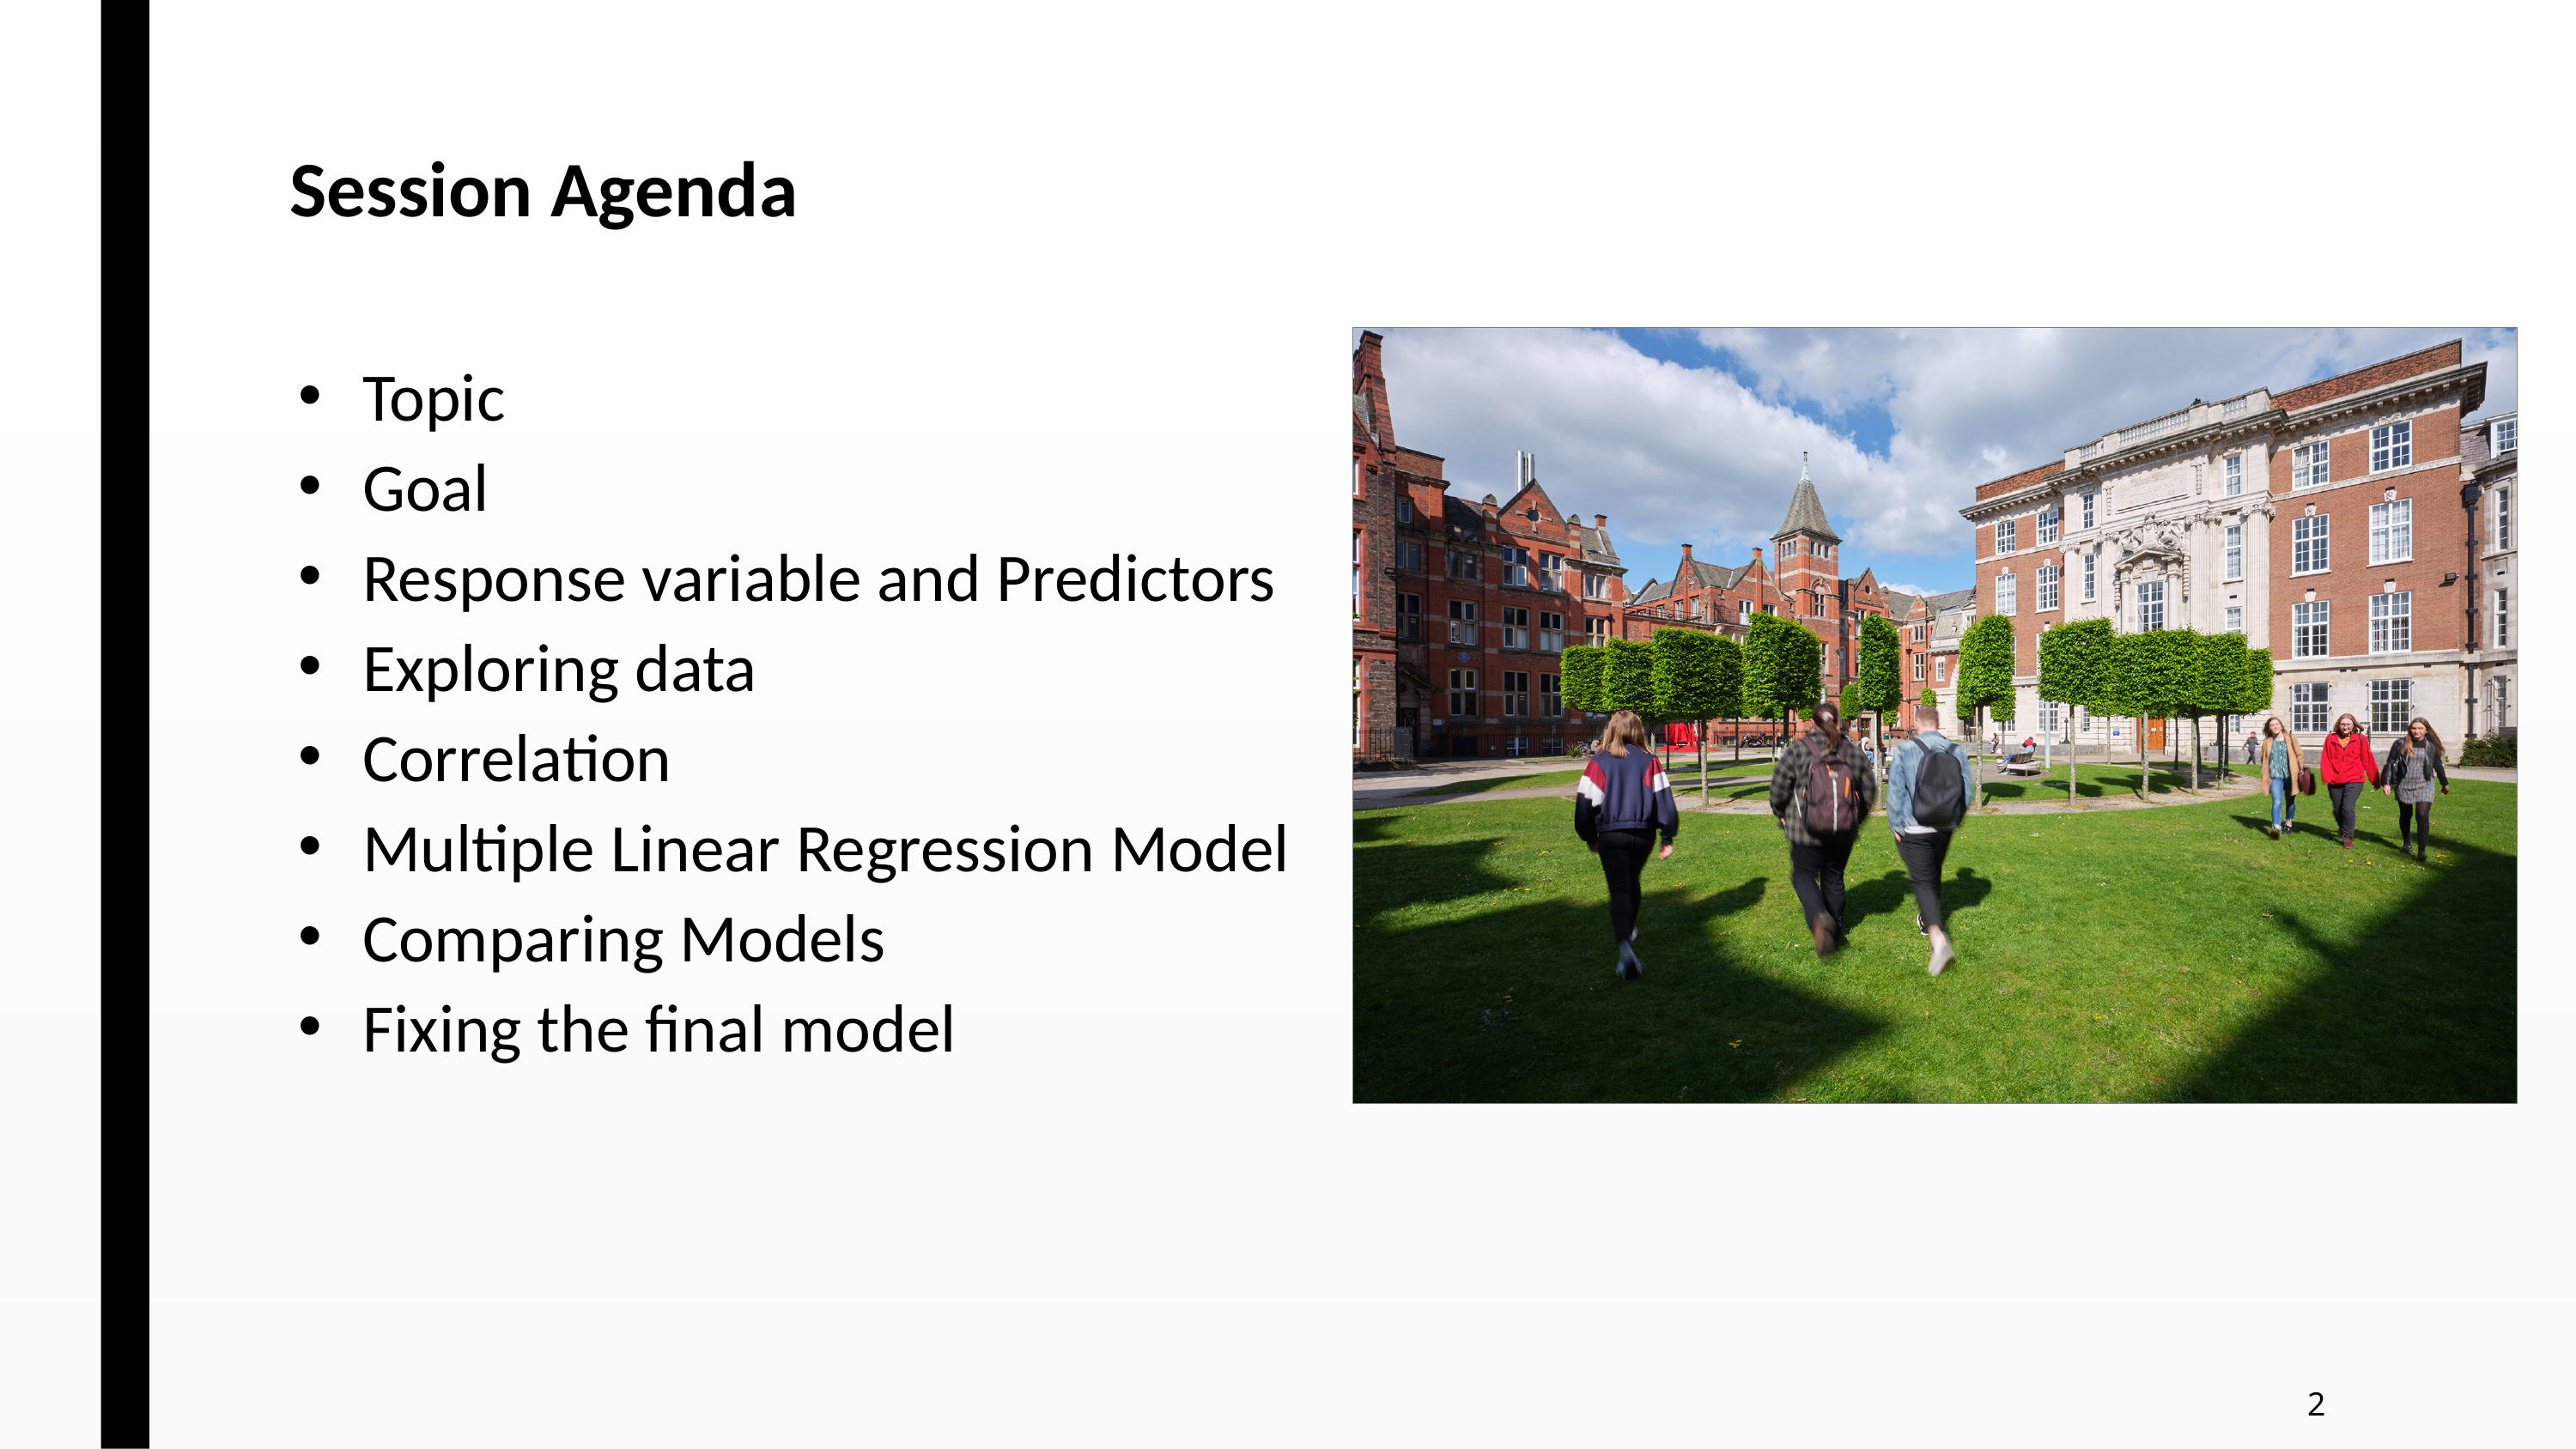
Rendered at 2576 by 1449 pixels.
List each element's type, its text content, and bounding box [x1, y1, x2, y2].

text_box Topic Goal Response variable and Predictors Exploring data Correlation Multiple Linear Regression Model Comparing Models Fixing the final model [182, 344, 1352, 1066]
text_box Session Agenda [225, 116, 1466, 233]
slide_number 2 [2001, 1362, 2339, 1449]
picture [1352, 327, 2518, 1104]
